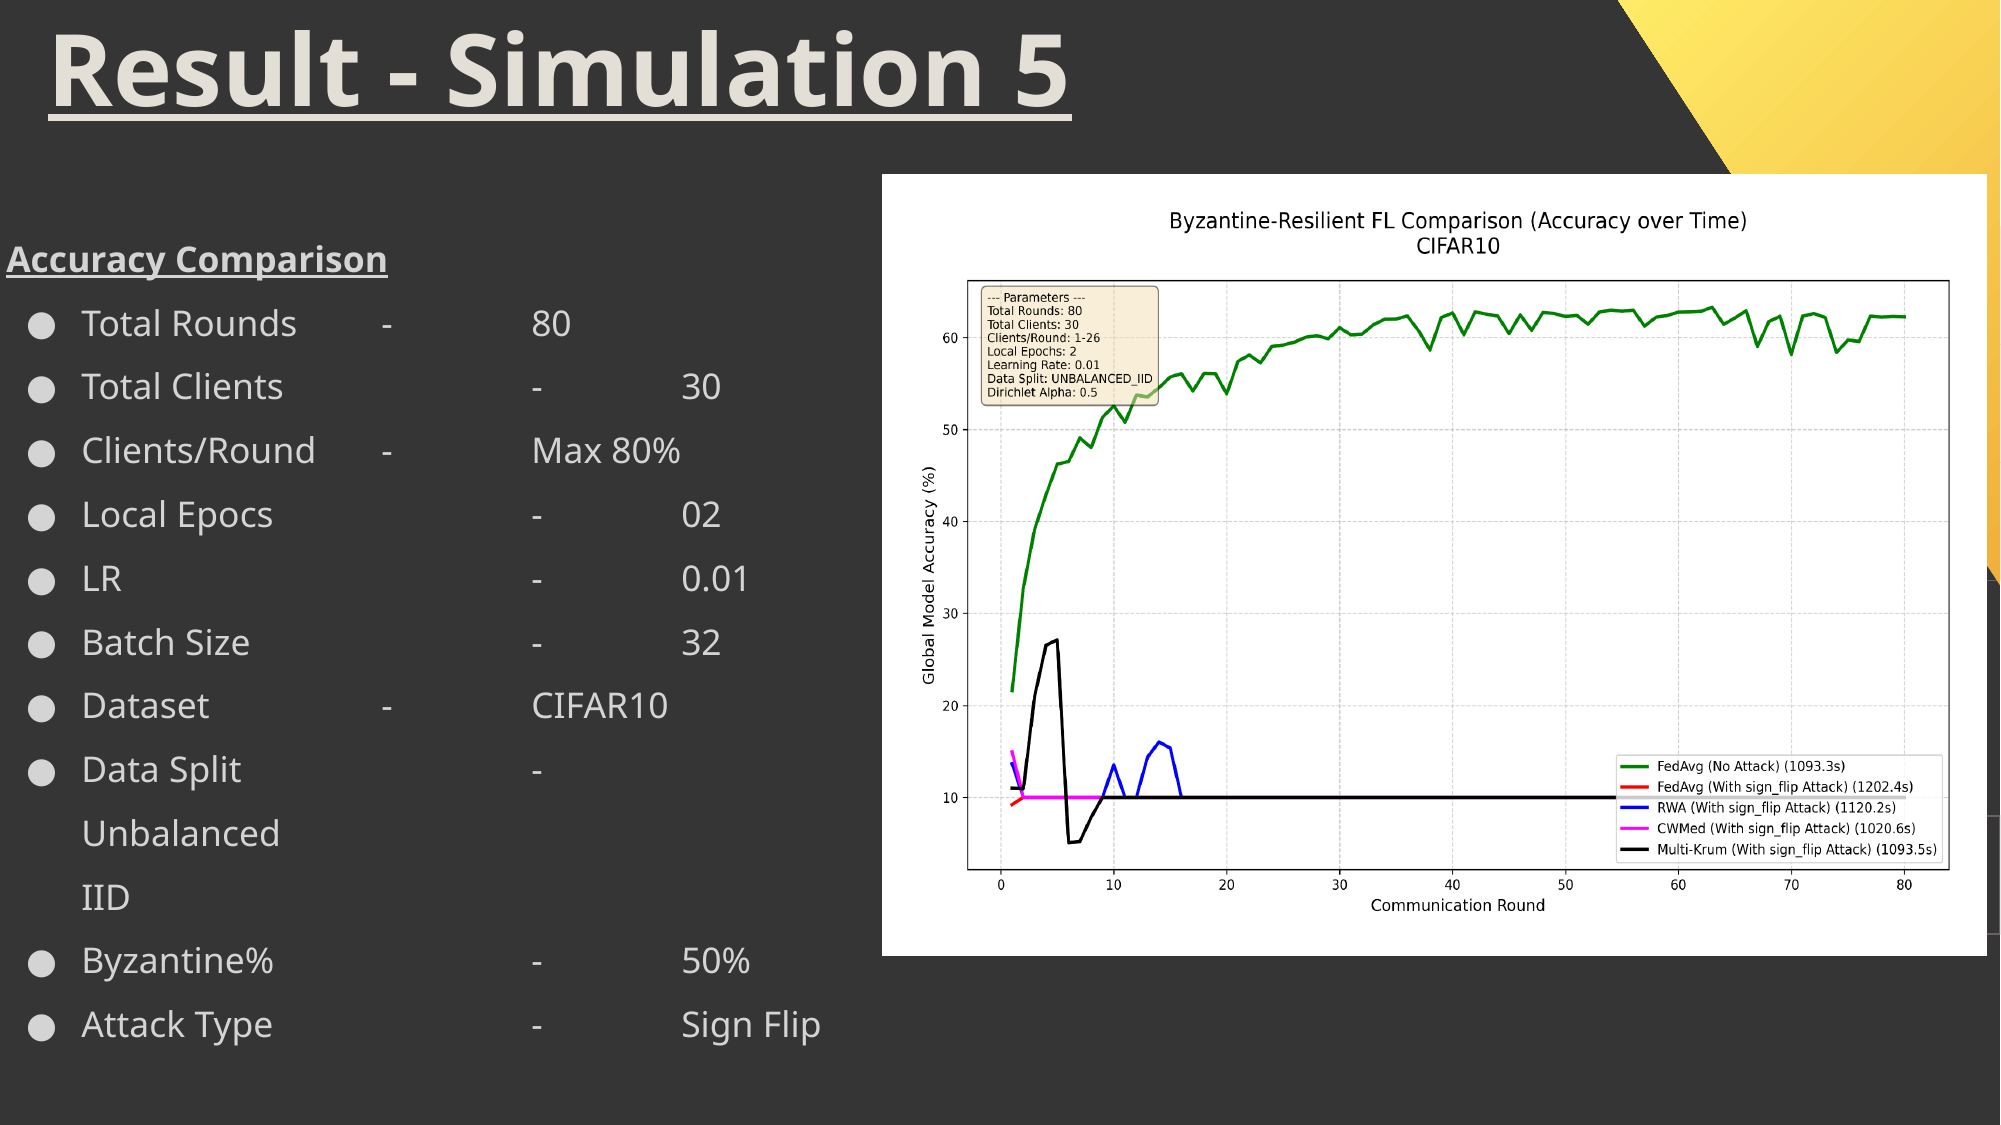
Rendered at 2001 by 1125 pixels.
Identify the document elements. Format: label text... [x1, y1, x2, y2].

title Result - Simulation 5 [27, 0, 1353, 228]
picture [881, 174, 1987, 956]
text_box Accuracy Comparison Total Rounds - 80 Total Clients - 30 Clients/Round - Max 80% Local Epocs - 02 LR - 0.01 Batch Size - 32 Dataset - CIFAR10 Data Split - Unbalanced IID Byzantine% - 50% Attack Type - Sign Flip [0, 215, 863, 1045]
